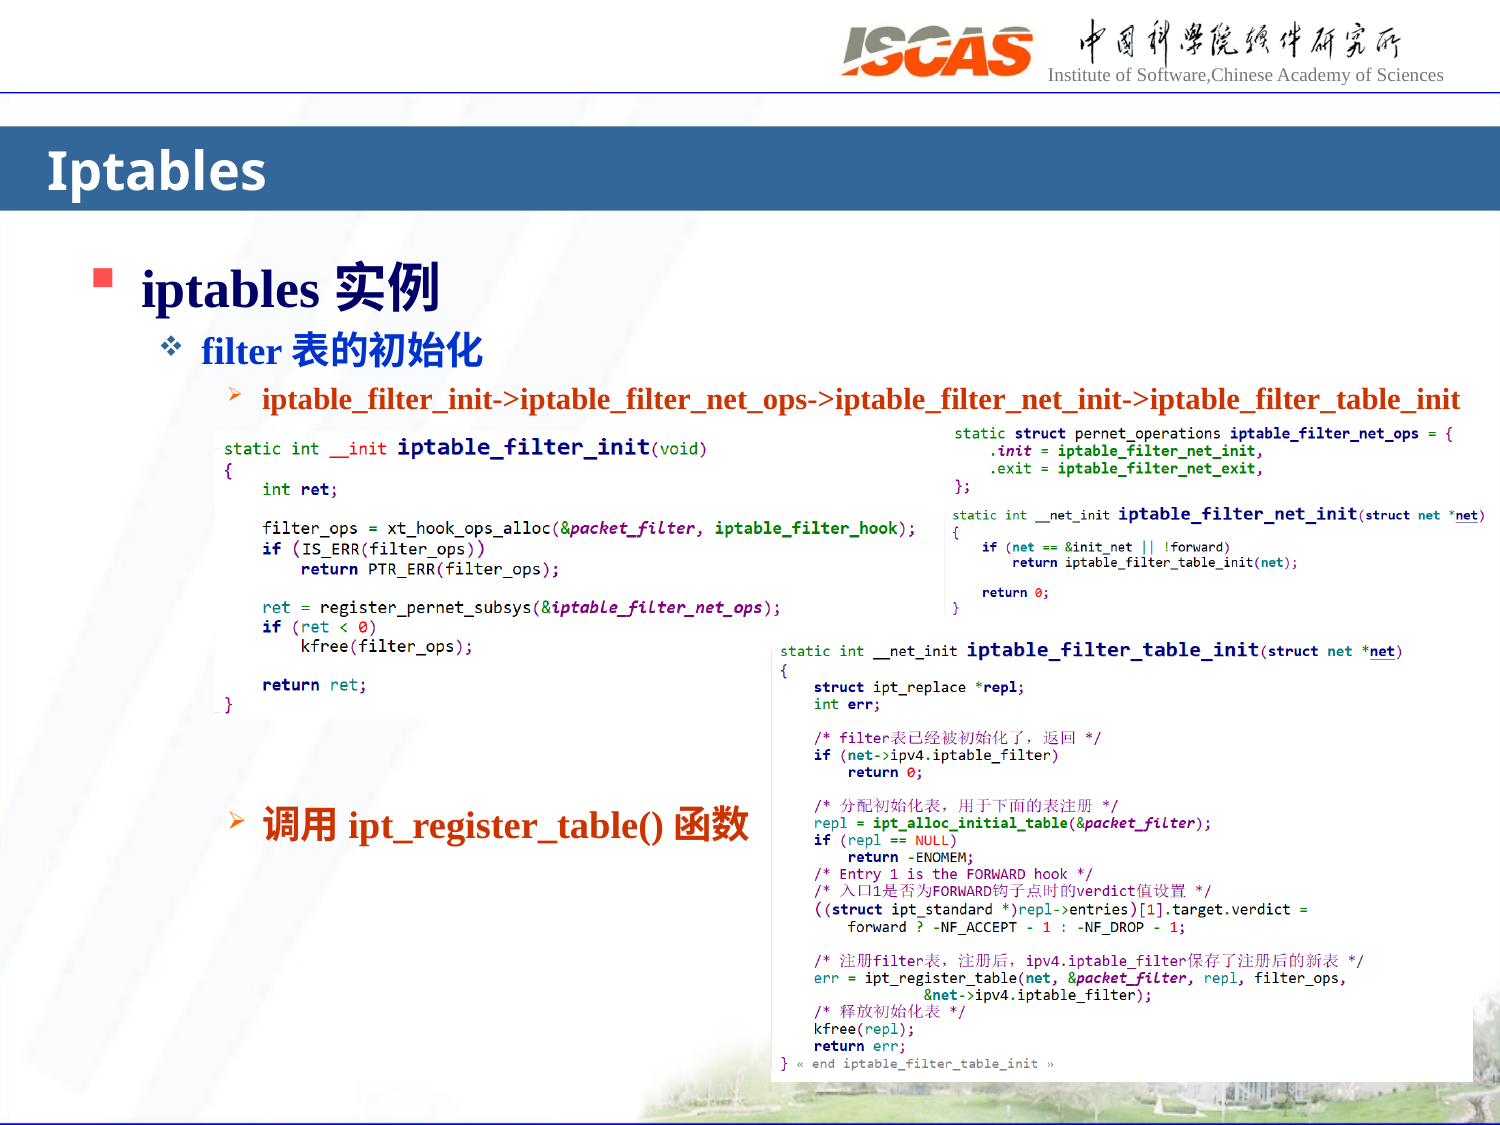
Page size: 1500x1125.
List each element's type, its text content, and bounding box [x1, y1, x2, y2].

list iptables实例 filter表的初始化 iptable_filter_init->iptable_filter_net_ops->iptable_filter_net_init->iptable_filter_table_init 调用ipt_register_table()函数 [73, 246, 1500, 1065]
picture [0, 211, 1500, 1125]
title Iptables [0, 126, 1500, 211]
picture [1077, 15, 1402, 71]
picture [837, 18, 1045, 87]
picture [0, 92, 1500, 126]
